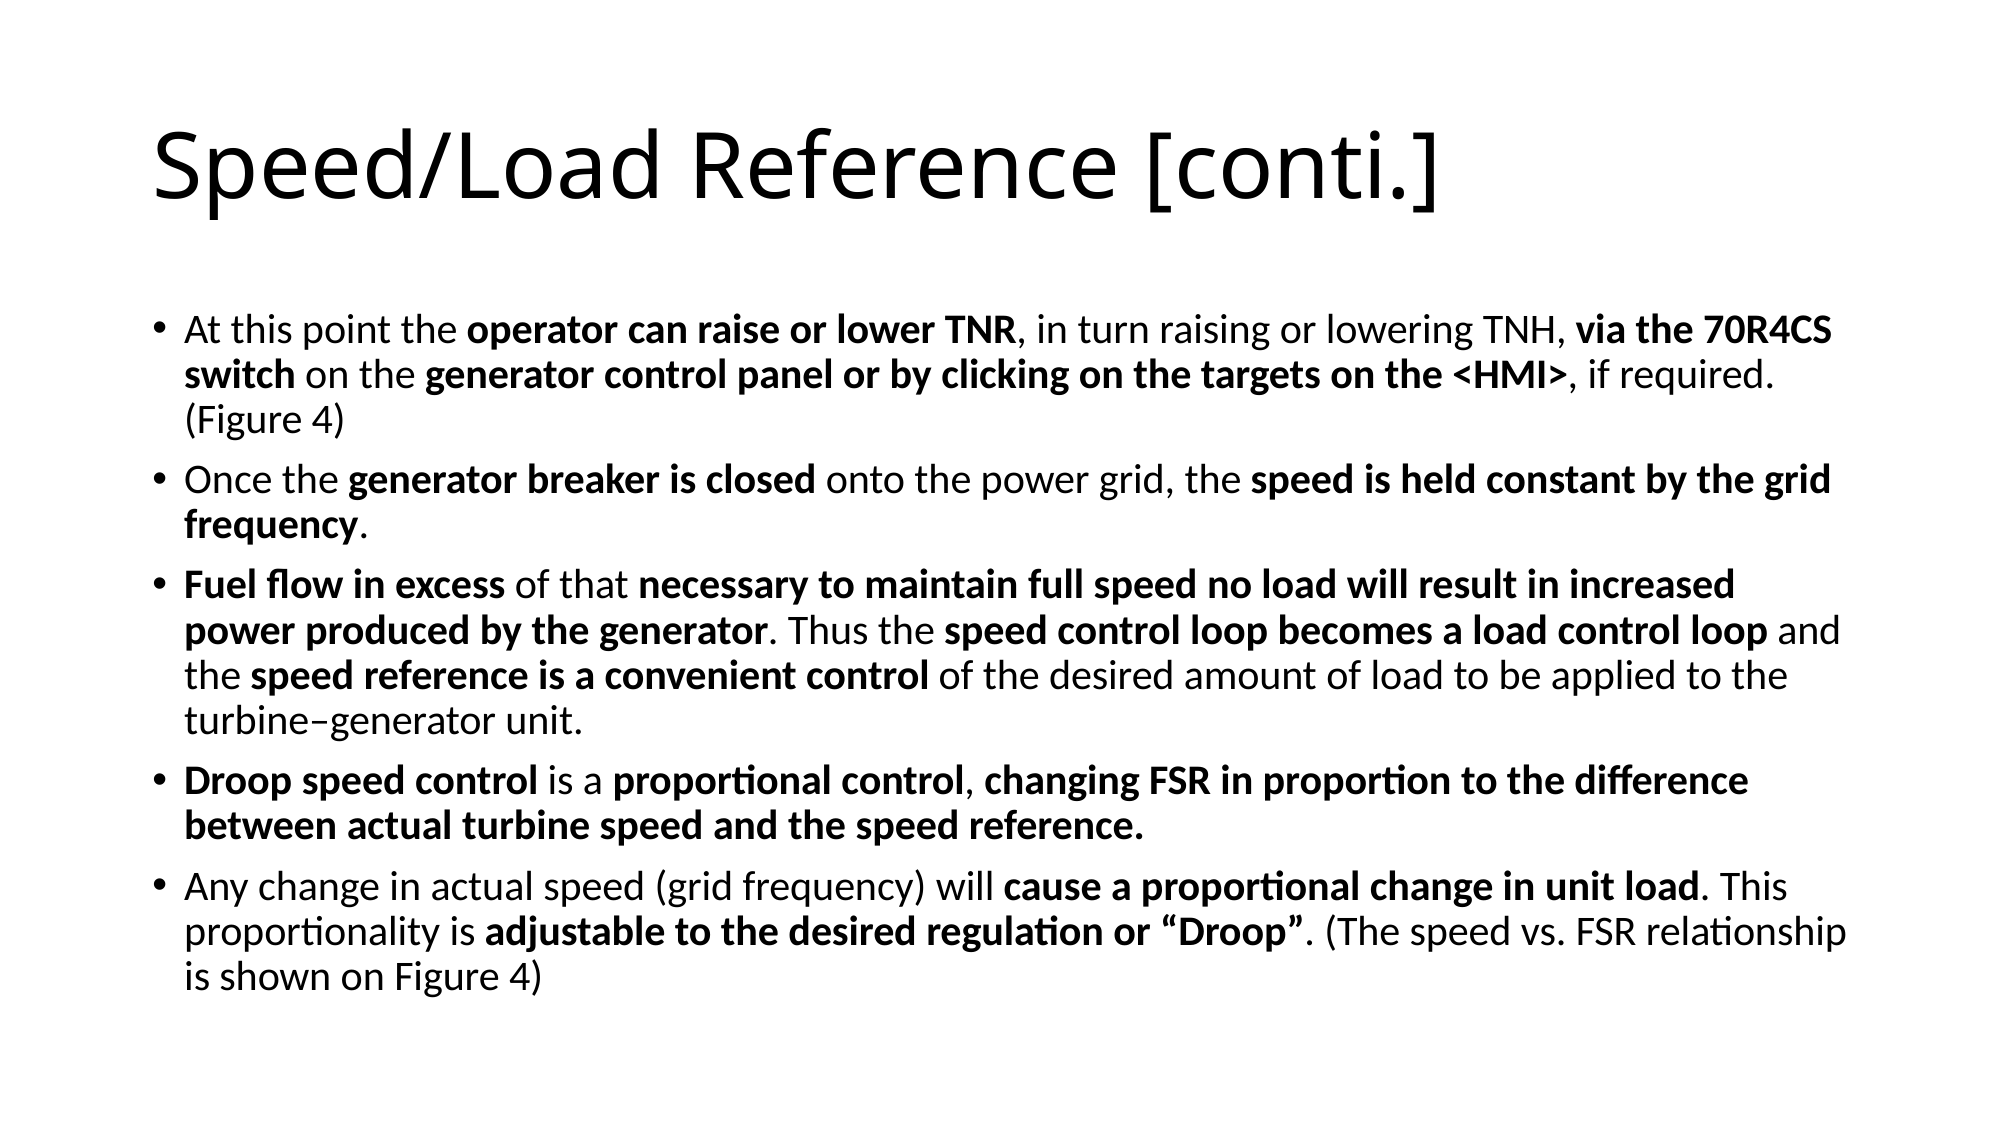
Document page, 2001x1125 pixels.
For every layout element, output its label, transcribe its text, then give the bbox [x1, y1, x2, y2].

title Speed/Load Reference [conti.] [137, 59, 1863, 278]
list At this point the operator can raise or lower TNR, in turn raising or lowering TNH, via the 70R4CS switch on the generator control panel or by clicking on the targets on the <HMI>, if required.(Figure 4) Once the generator breaker is closed onto the power grid, the speed is held constant by the grid frequency. Fuel flow in excess of that necessary to maintain full speed no load will result in increased power produced by the generator. Thus the speed control loop becomes a load control loop and the speed reference is a convenient control of the desired amount of load to be applied to the turbine–generator unit. Droop speed control is a proportional control, changing FSR in proportion to the difference between actual turbine speed and the speed reference. Any change in actual speed (grid frequency) will cause a proportional change in unit load. This proportionality is adjustable to the desired regulation or “Droop”. (The speed vs. FSR relationship is shown on Figure 4) [137, 299, 1863, 1014]
